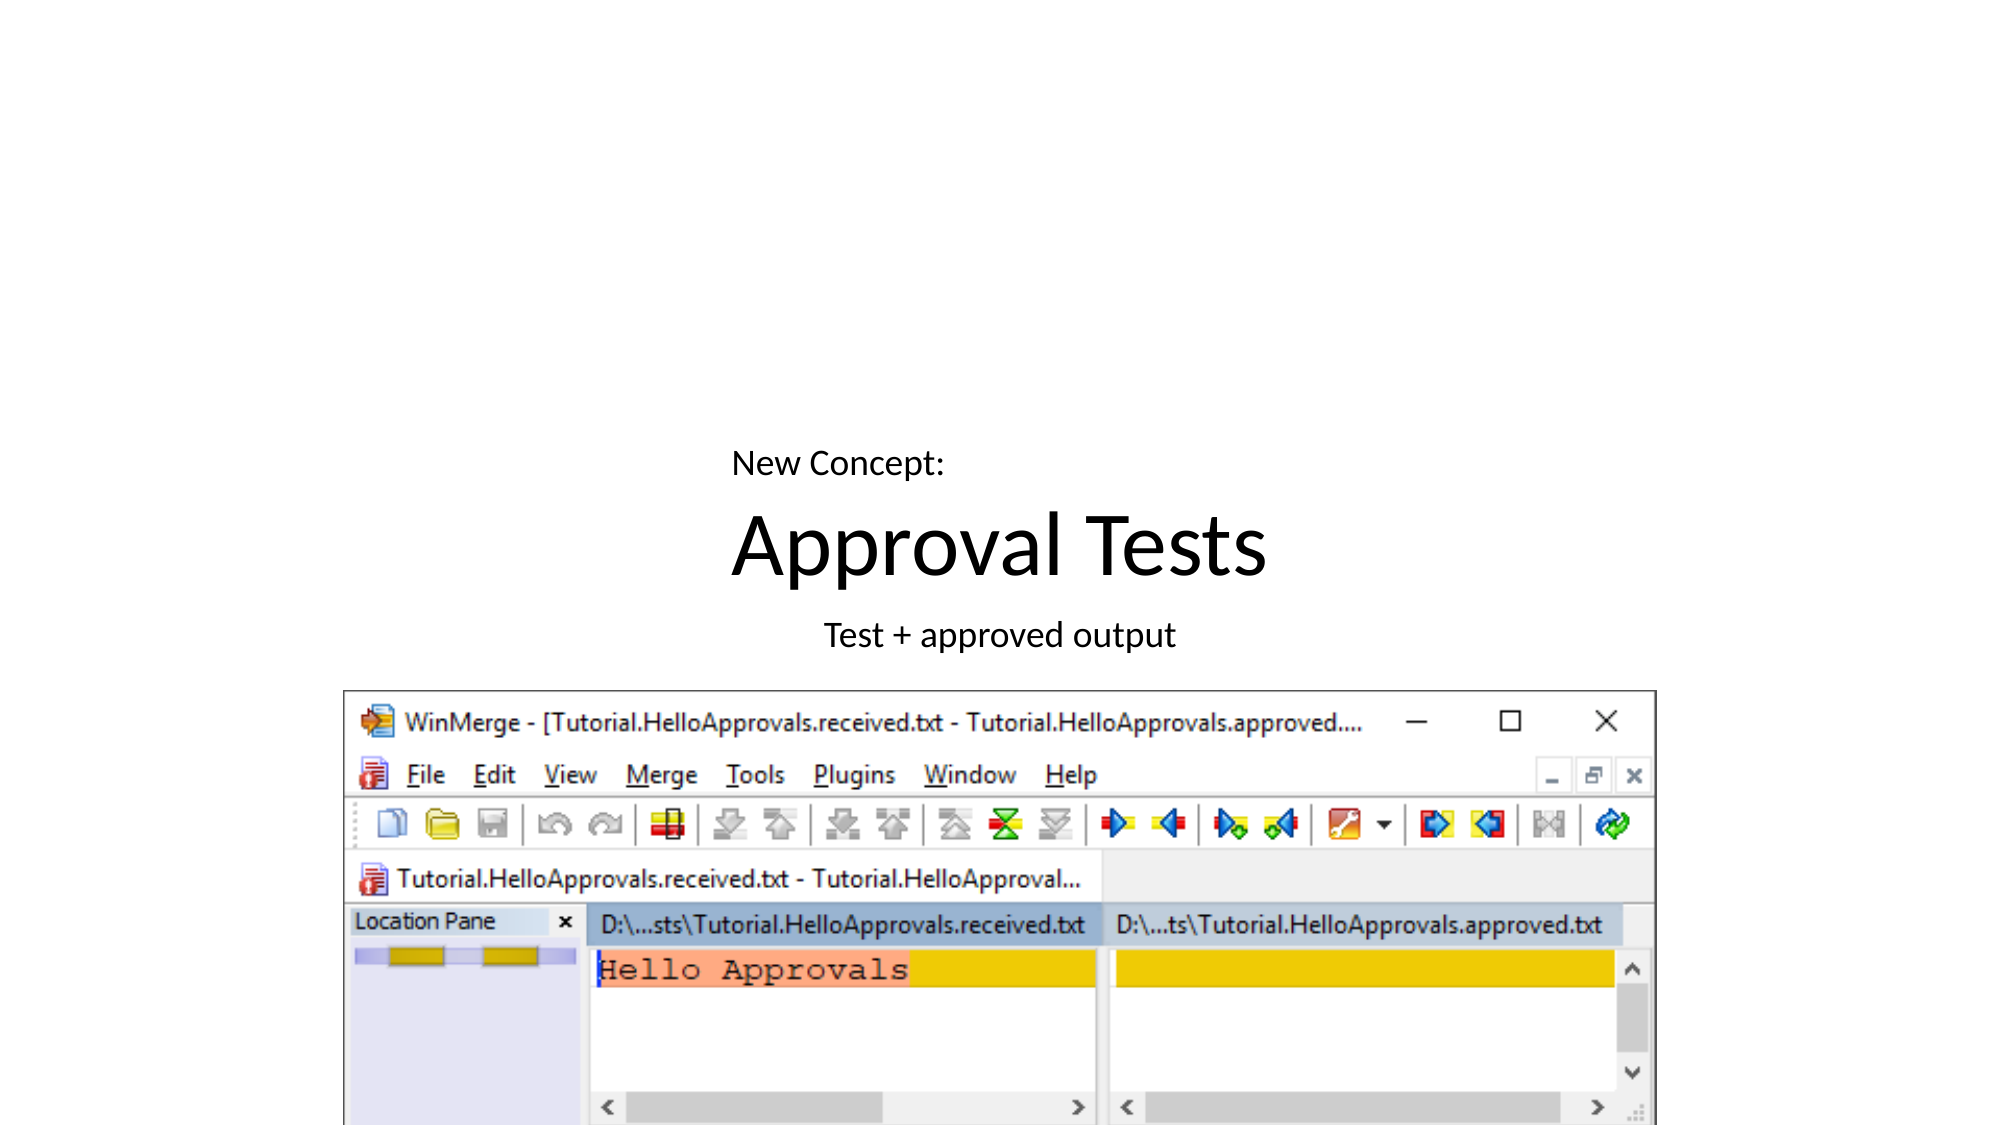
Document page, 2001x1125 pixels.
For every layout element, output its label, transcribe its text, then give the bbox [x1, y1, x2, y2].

text_box Test + approved output [809, 602, 1193, 663]
picture [343, 690, 1657, 1125]
text_box New Concept: Approval Tests [716, 430, 1355, 601]
